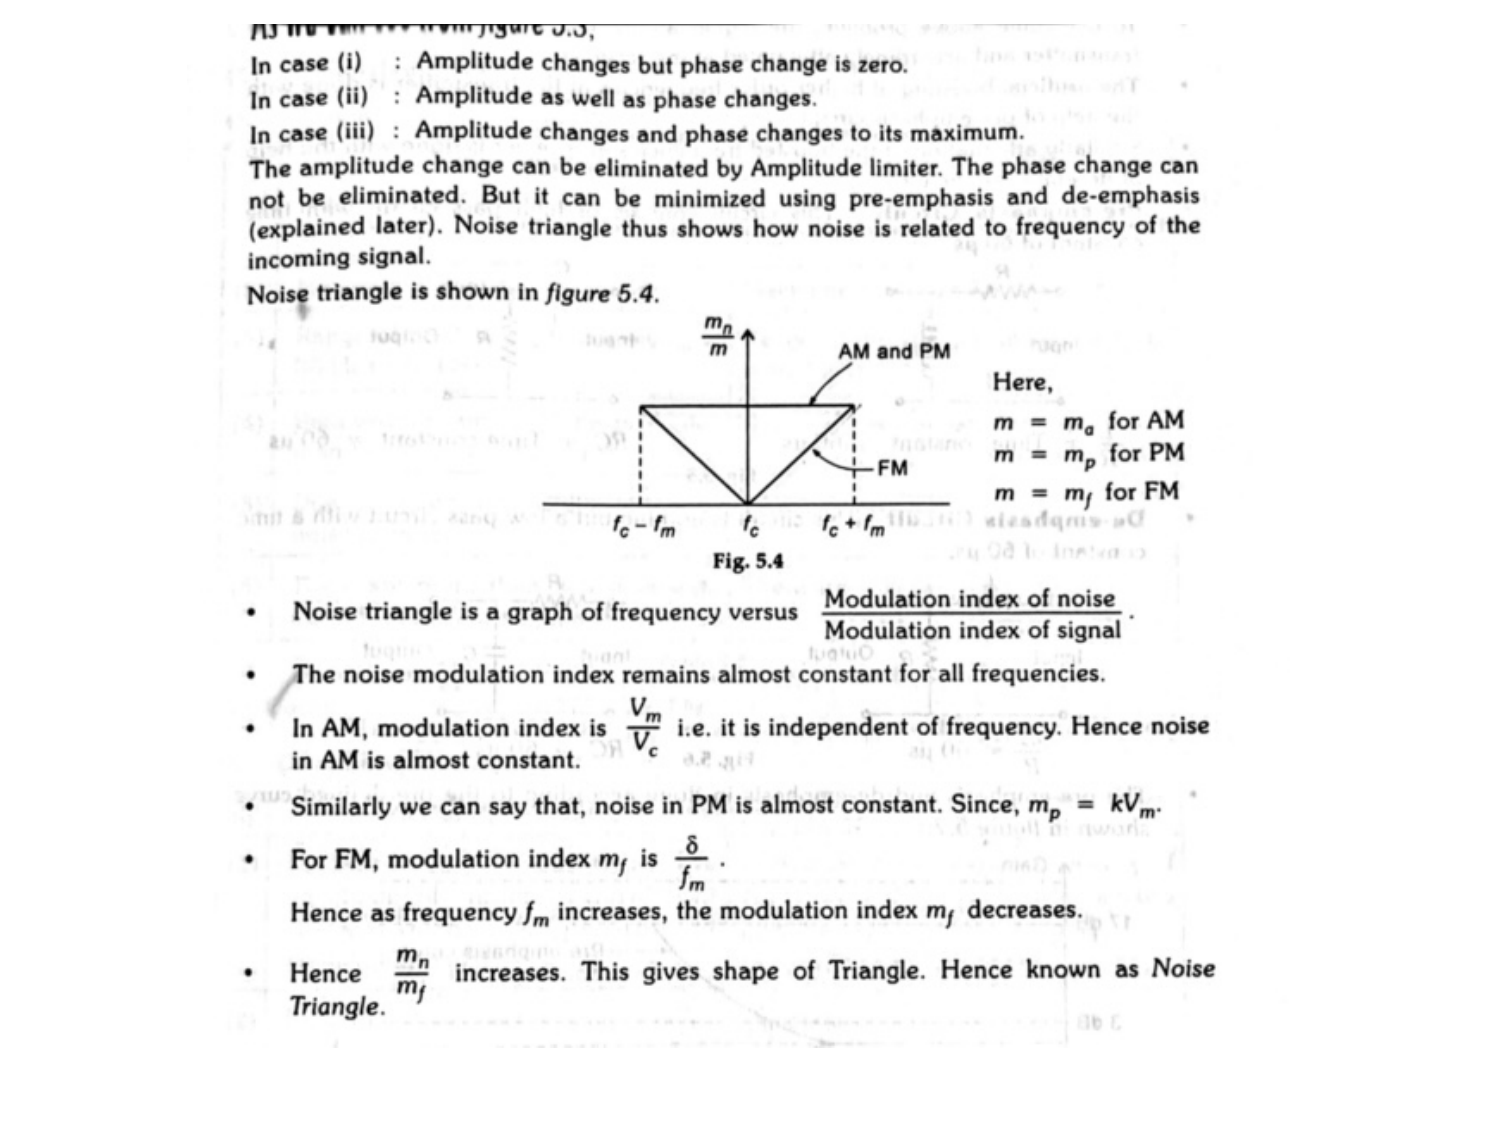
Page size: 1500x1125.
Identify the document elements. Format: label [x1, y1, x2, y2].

list [187, 24, 1290, 1048]
